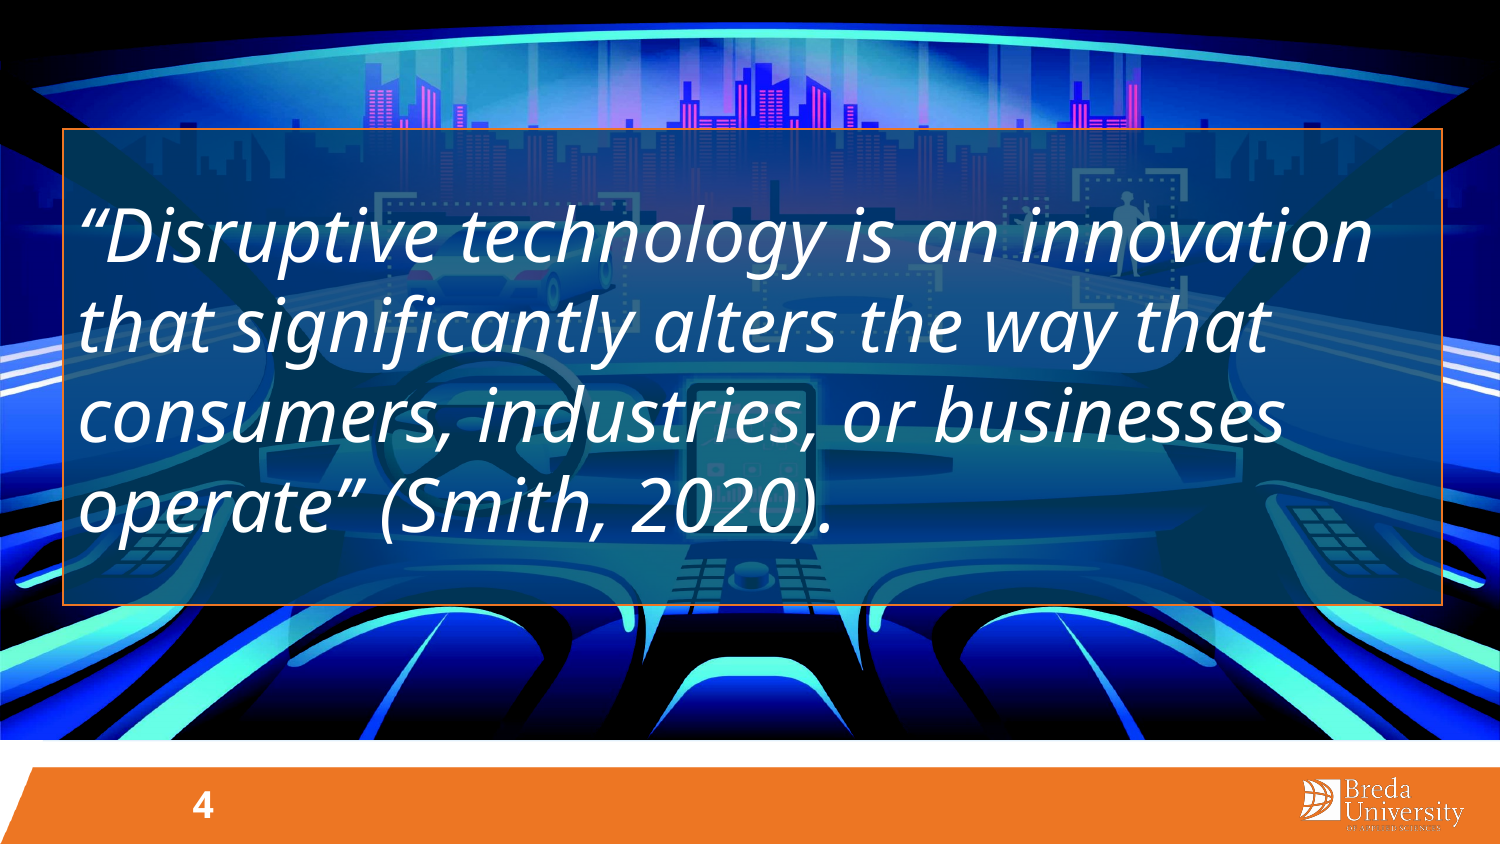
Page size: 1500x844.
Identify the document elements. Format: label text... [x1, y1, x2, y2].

slide_number 4 [177, 773, 351, 819]
picture [0, 0, 1500, 844]
